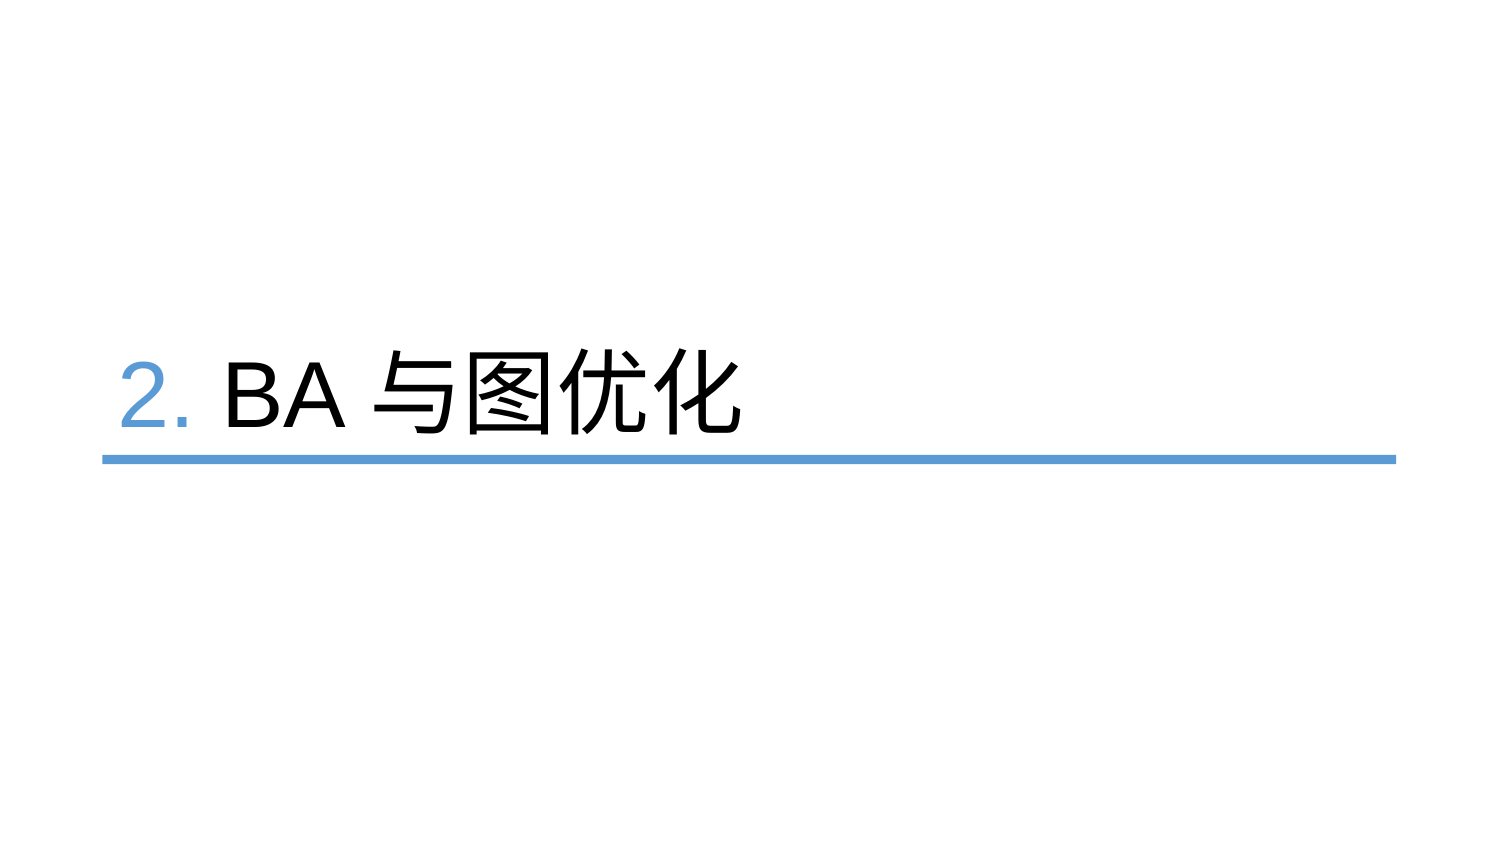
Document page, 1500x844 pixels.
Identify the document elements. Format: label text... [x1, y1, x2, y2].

text_box [101, 454, 1397, 465]
title 2. BA与图优化 [102, 104, 1397, 454]
